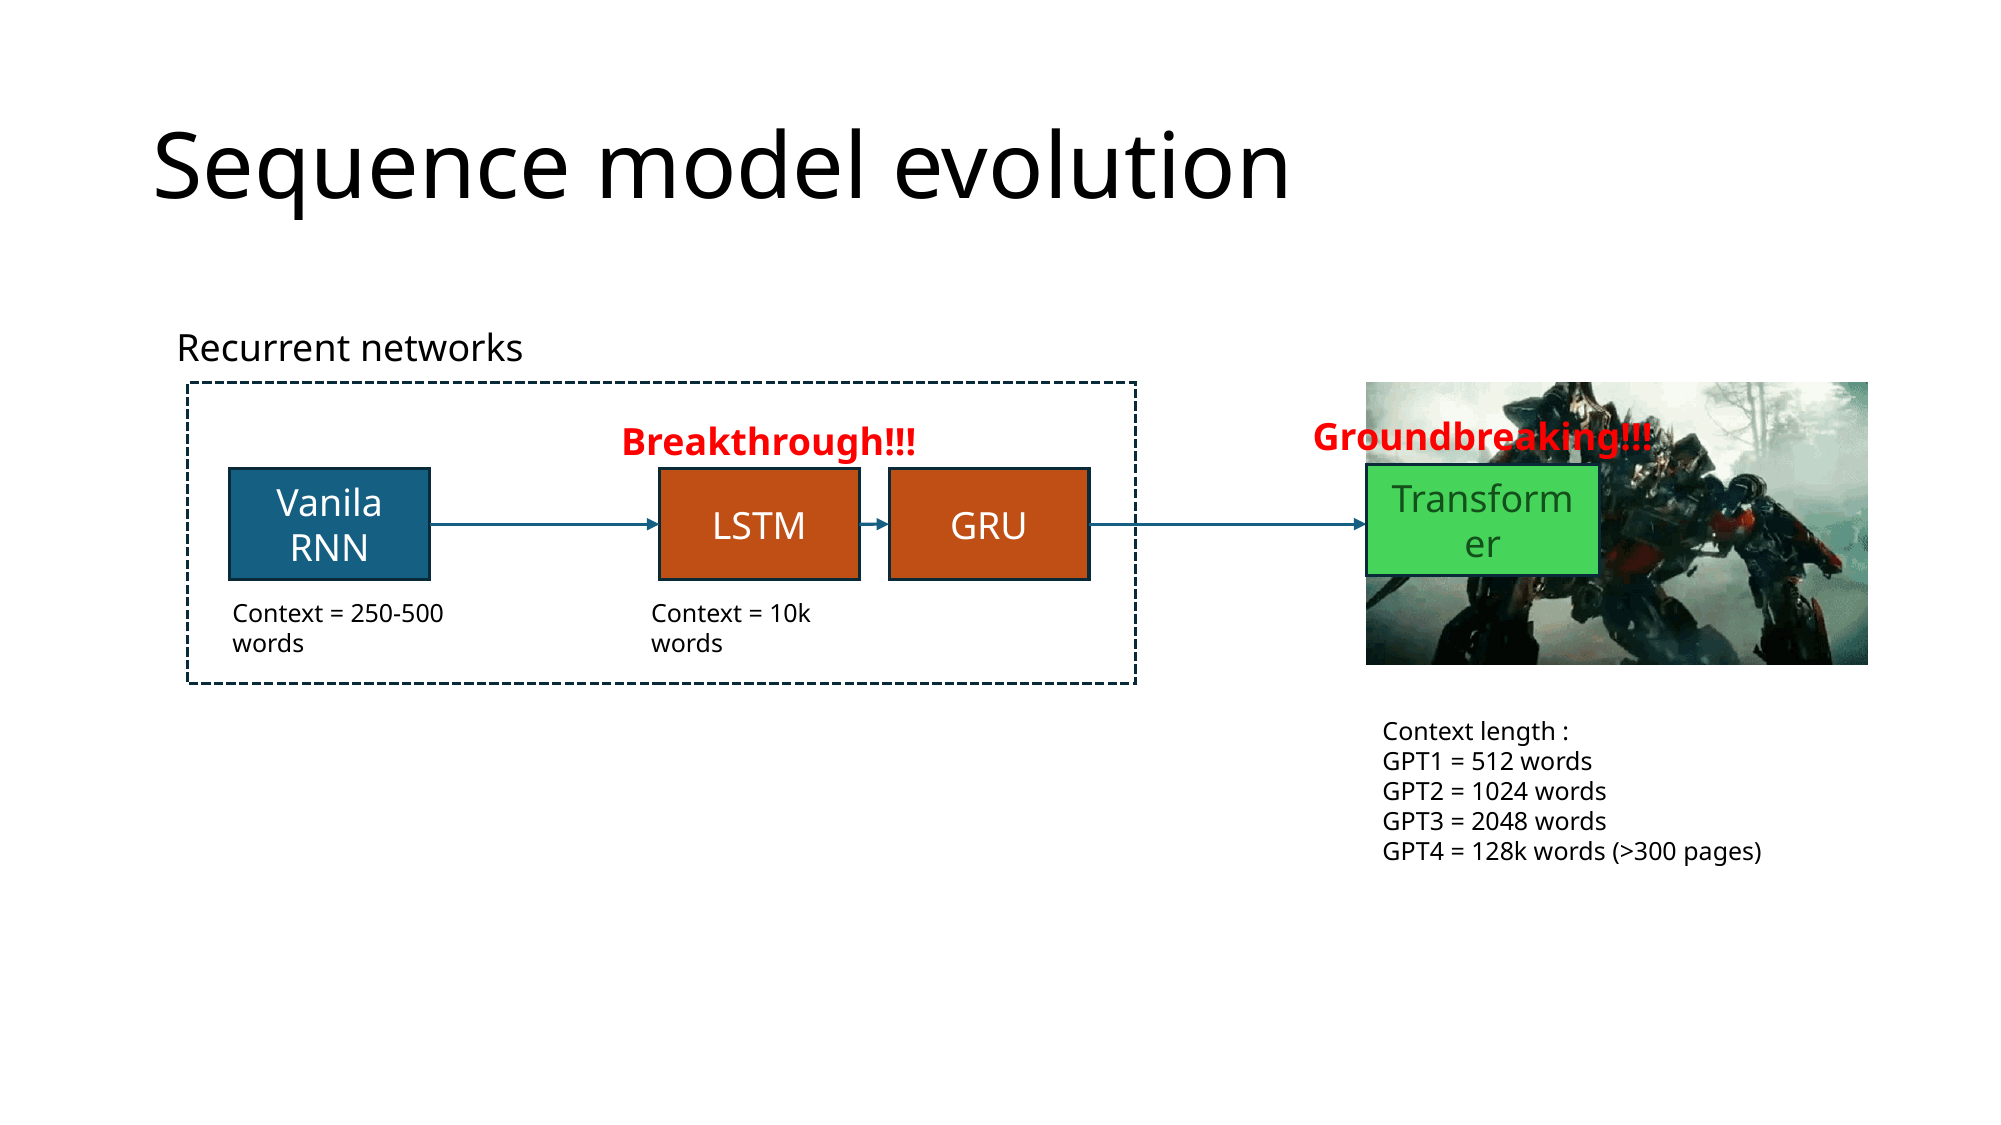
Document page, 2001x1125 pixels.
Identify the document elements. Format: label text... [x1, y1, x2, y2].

picture [1365, 382, 1869, 666]
text_box Context length : GPT1 = 512 words GPT2 = 1024 words GPT3 = 2048 words GPT4 = 128k words (>300 pages) [1367, 707, 1780, 873]
text_box Recurrent networks [161, 316, 539, 377]
text_box Breakthrough!!! [606, 410, 932, 471]
title Sequence model evolution [137, 59, 1863, 278]
text_box [186, 381, 1137, 685]
text_box Groundbreaking!!! [1297, 405, 1365, 465]
